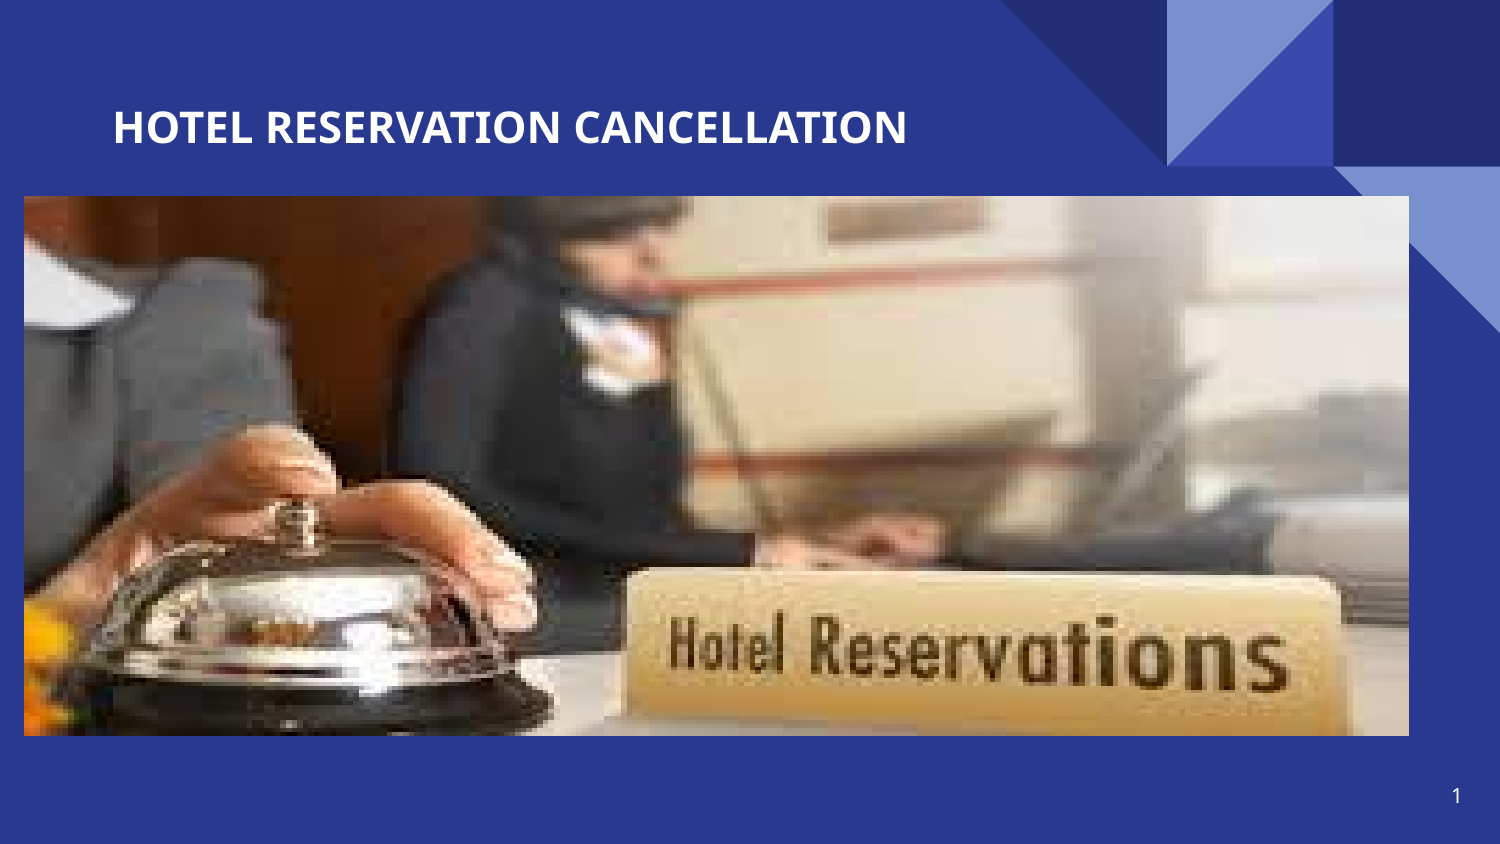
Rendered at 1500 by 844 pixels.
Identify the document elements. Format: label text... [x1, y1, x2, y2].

title HOTEL RESERVATION CANCELLATION [97, 52, 1446, 172]
picture [24, 196, 1409, 737]
slide_number ‹#› [1387, 762, 1478, 828]
